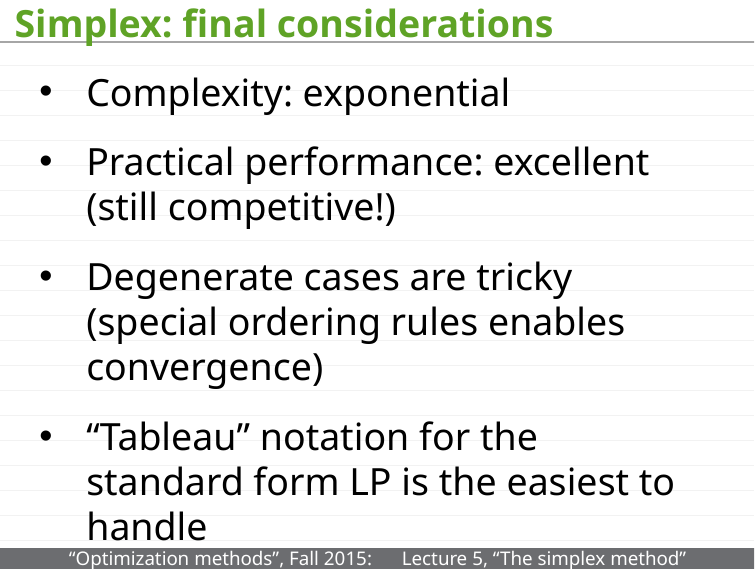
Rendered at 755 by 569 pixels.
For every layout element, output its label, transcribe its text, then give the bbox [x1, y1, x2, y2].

list Complexity: exponential Practical performance: excellent (still competitive!) Degenerate cases are tricky (special ordering rules enables convergence) “Tableau” notation for the standard form LP is the easiest to handle [39, 68, 679, 476]
title Simplex: final considerations [14, 0, 755, 38]
